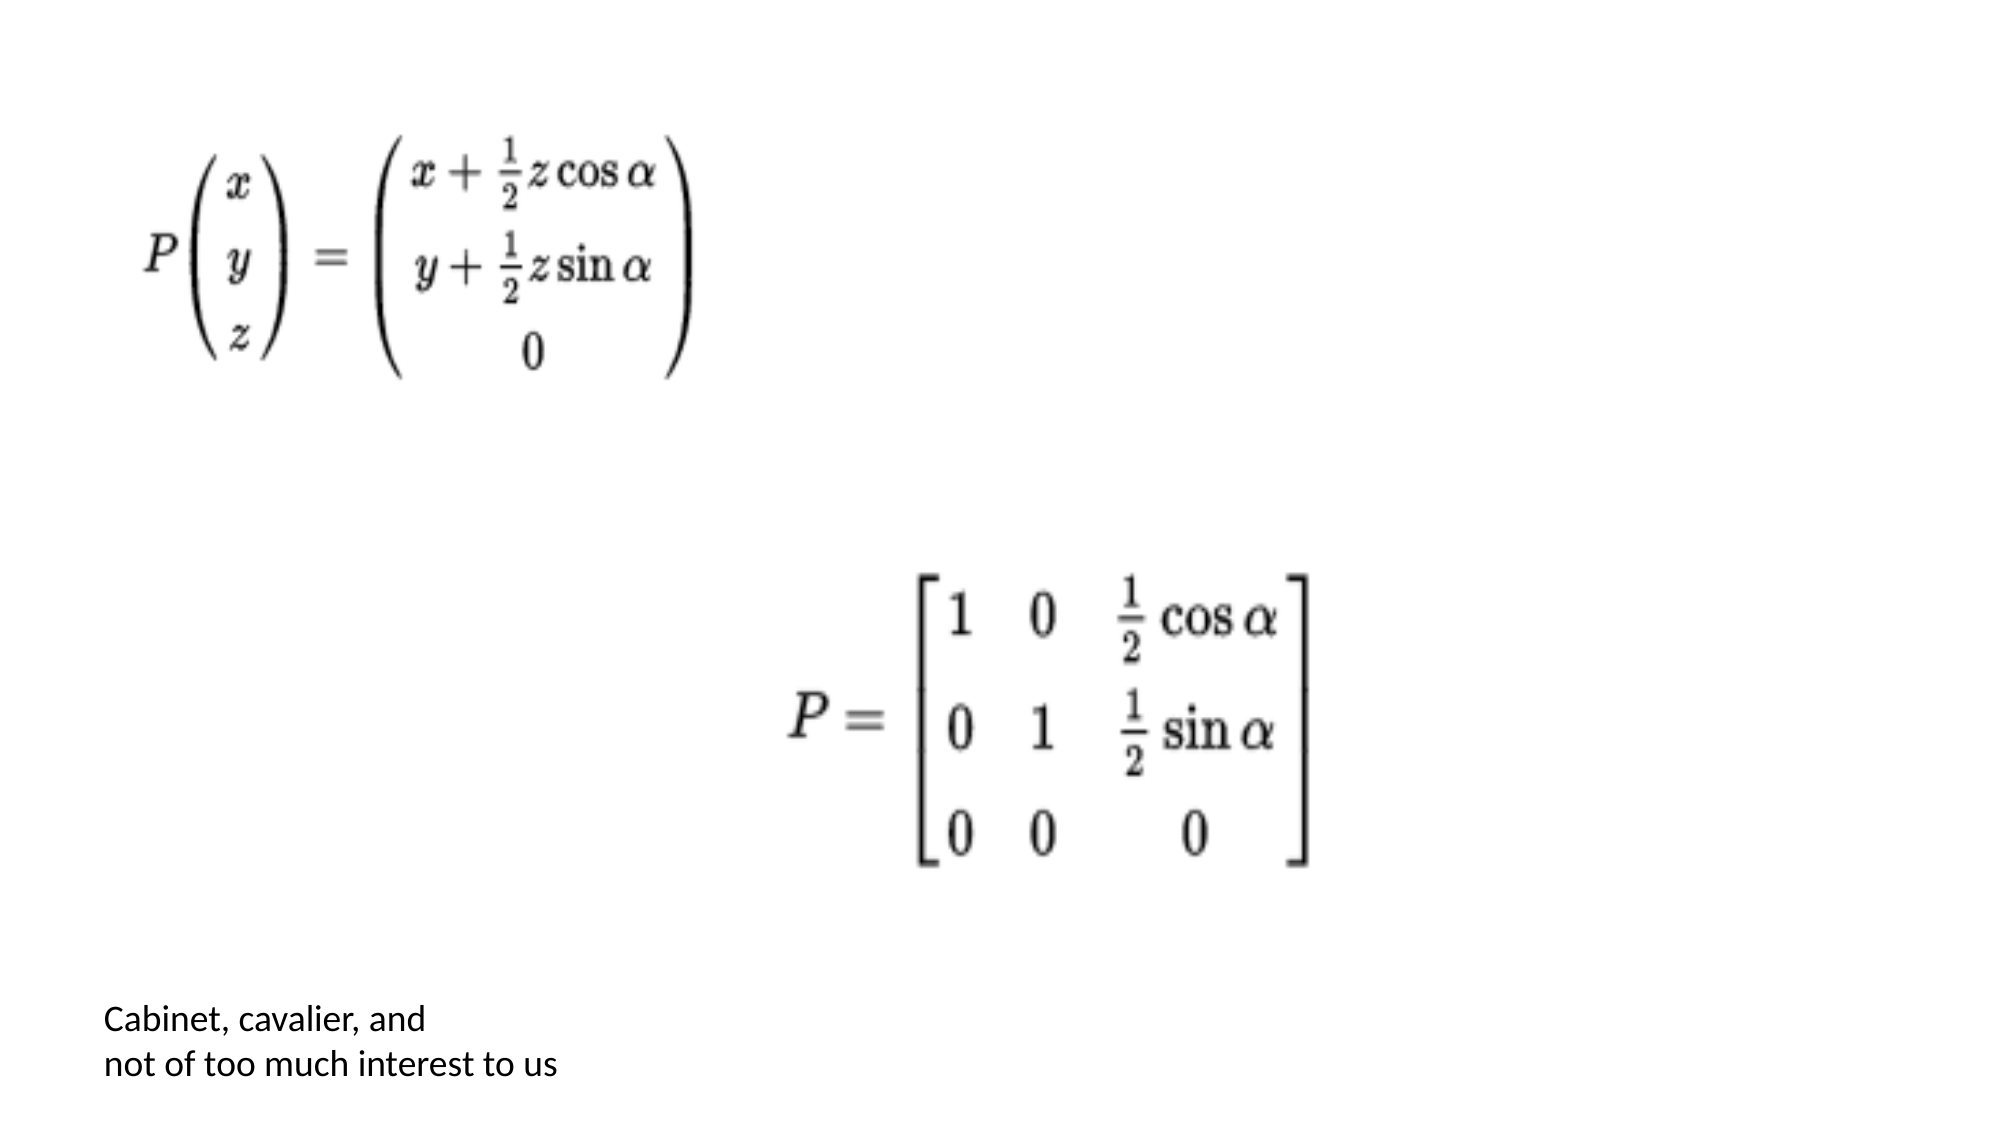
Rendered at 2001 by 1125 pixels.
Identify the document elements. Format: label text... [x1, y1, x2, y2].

text_box Cabinet, cavalier, and not of too much interest to us [89, 986, 574, 1092]
picture [746, 529, 1436, 903]
picture [86, 114, 747, 409]
